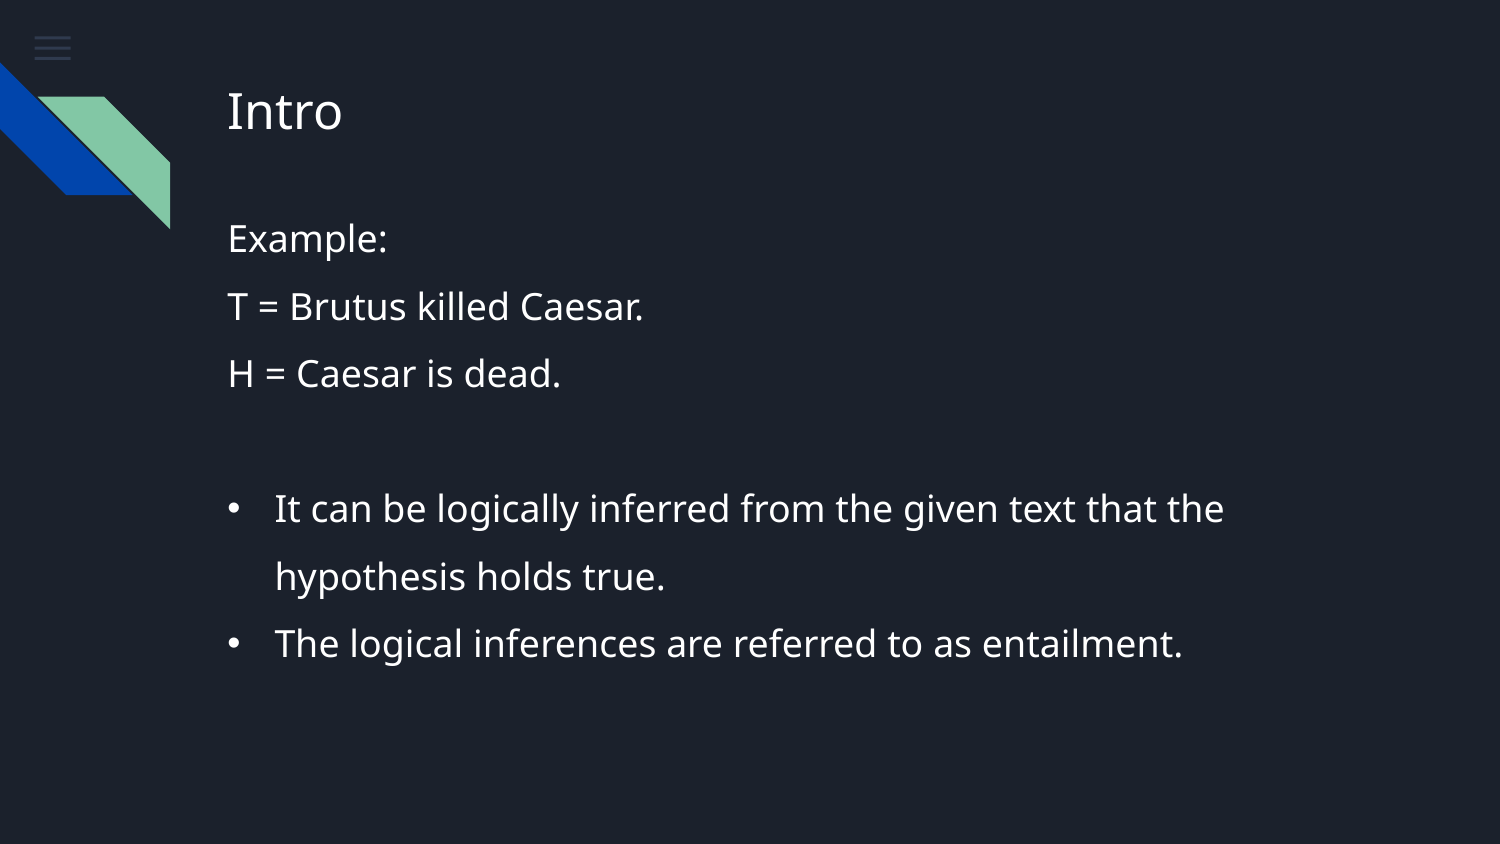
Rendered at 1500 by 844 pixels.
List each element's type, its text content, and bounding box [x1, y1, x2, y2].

text_box Example: T = Brutus killed Caesar. H = Caesar is dead. It can be logically inferred from the given text that the hypothesis holds true. The logical inferences are referred to as entailment. [212, 185, 1278, 673]
title Intro [212, 64, 1368, 215]
